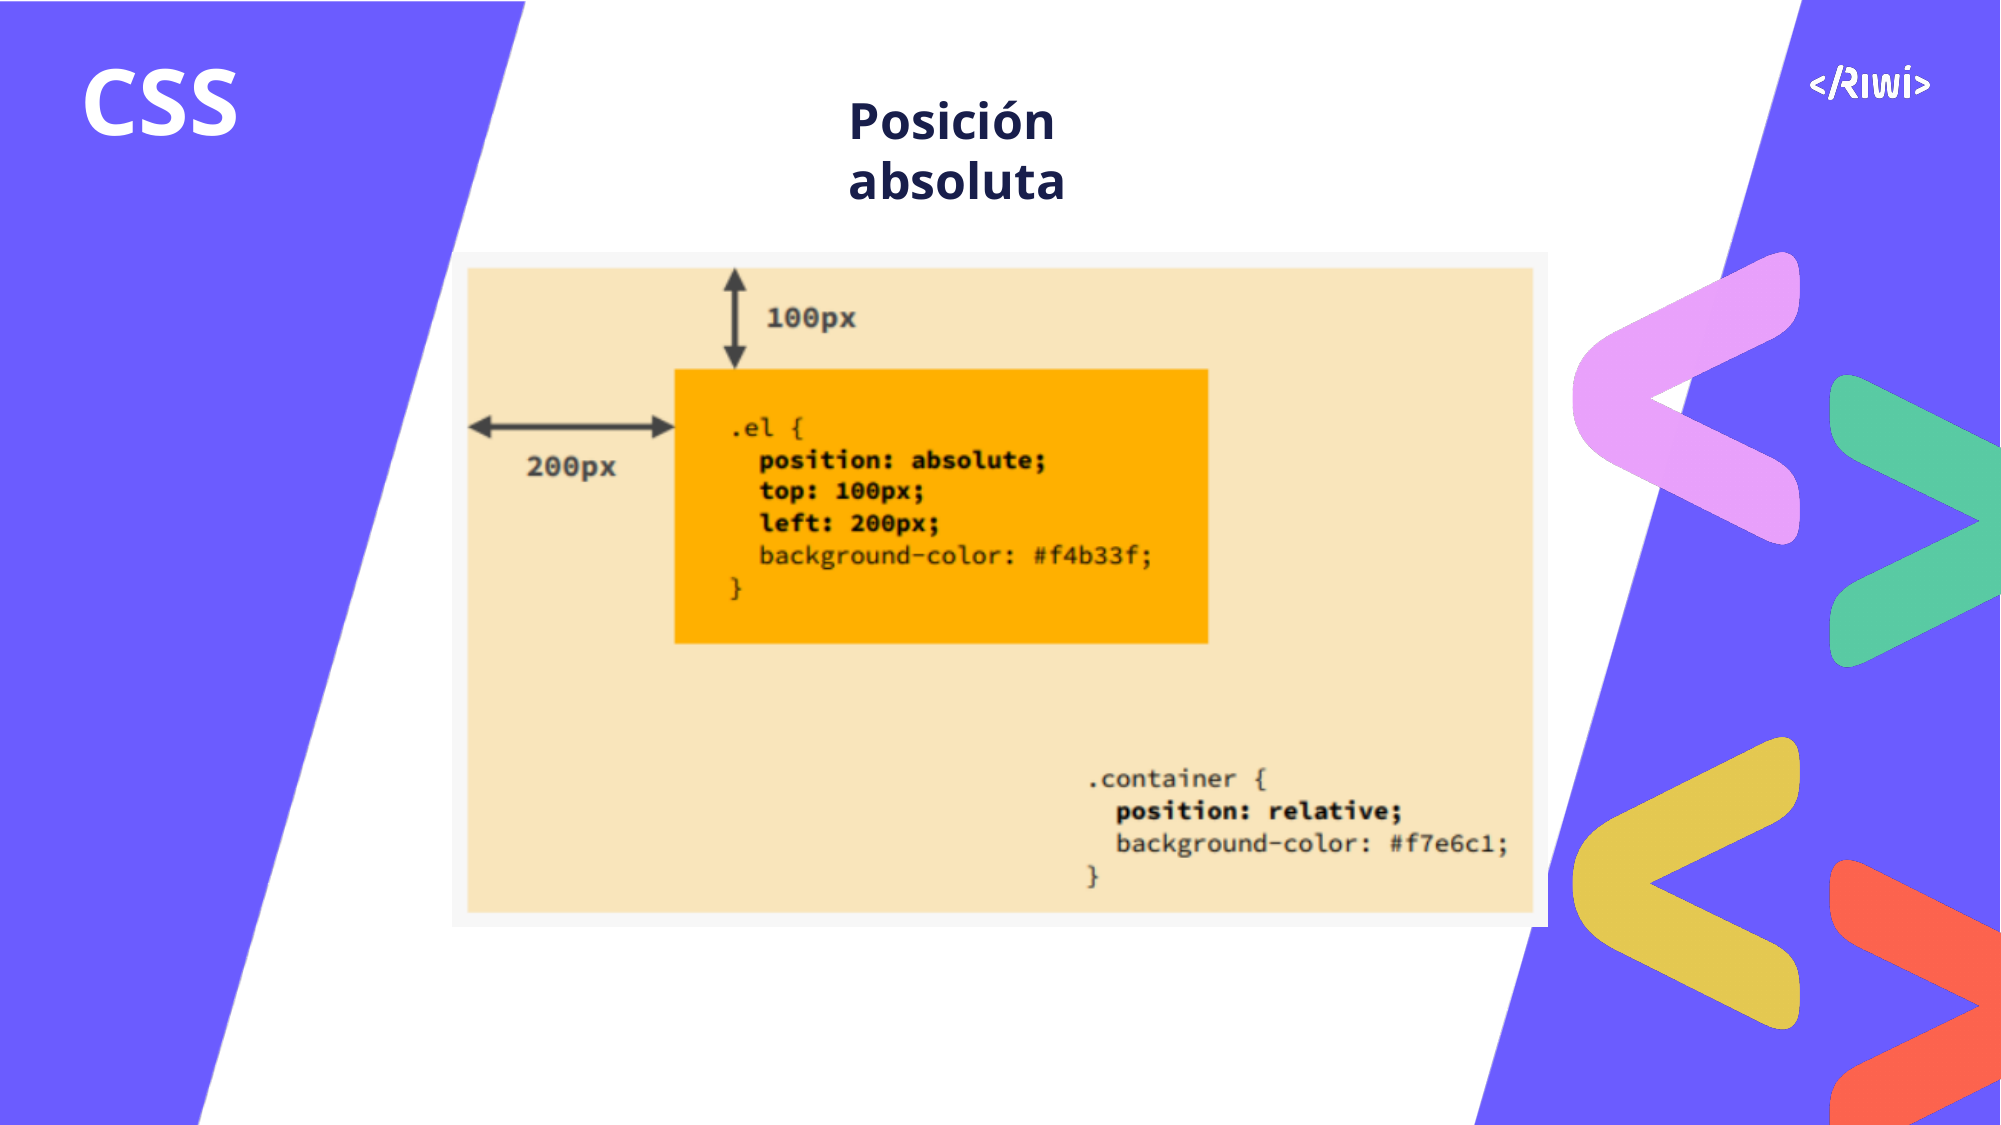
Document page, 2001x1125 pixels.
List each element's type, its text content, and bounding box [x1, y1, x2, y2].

picture [0, 0, 2001, 1125]
text_box Posición absoluta [833, 82, 1289, 218]
